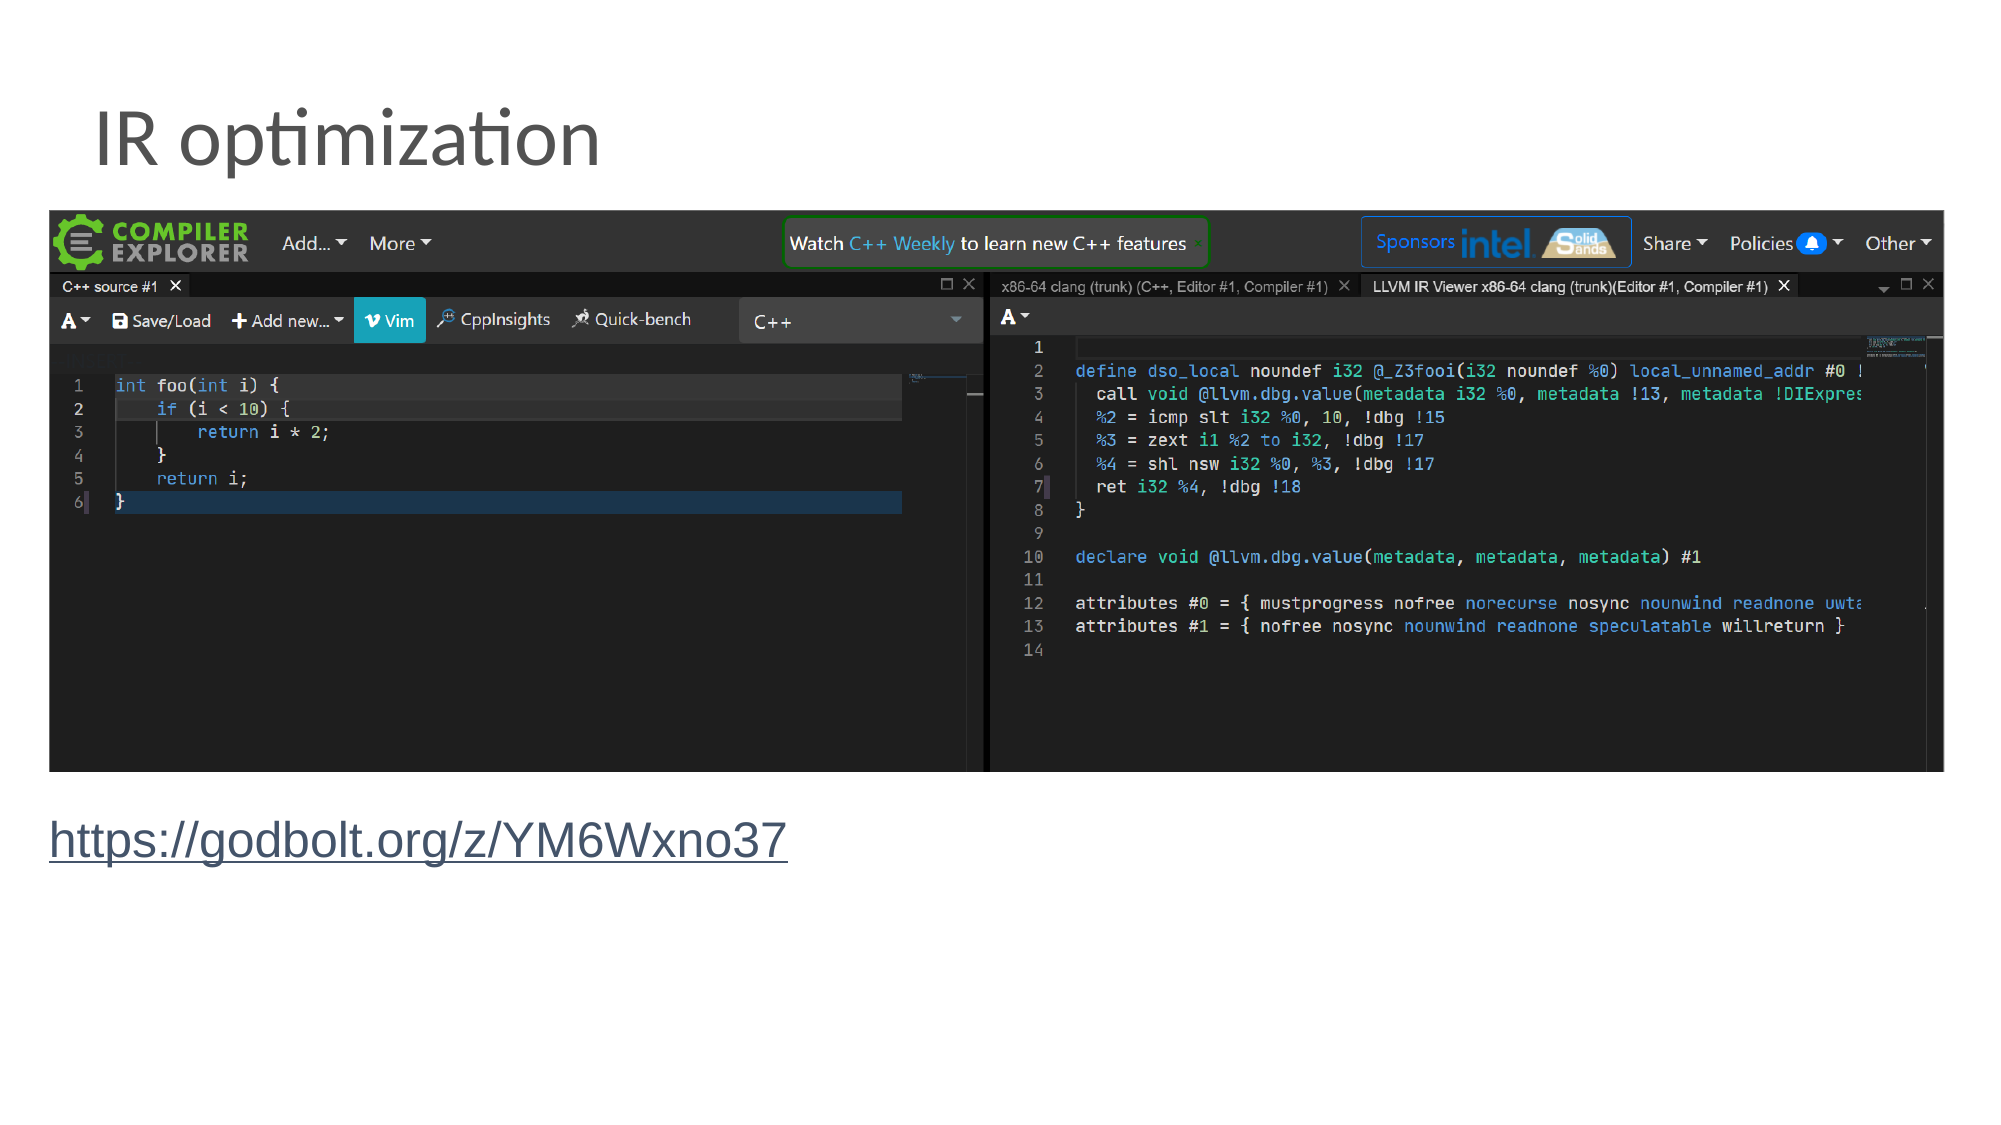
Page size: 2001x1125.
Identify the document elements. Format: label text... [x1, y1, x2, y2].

text_box https://godbolt.org/z/YM6Wxno37 [49, 807, 1060, 869]
title IR optimization [93, 93, 1900, 208]
picture [48, 210, 1945, 772]
